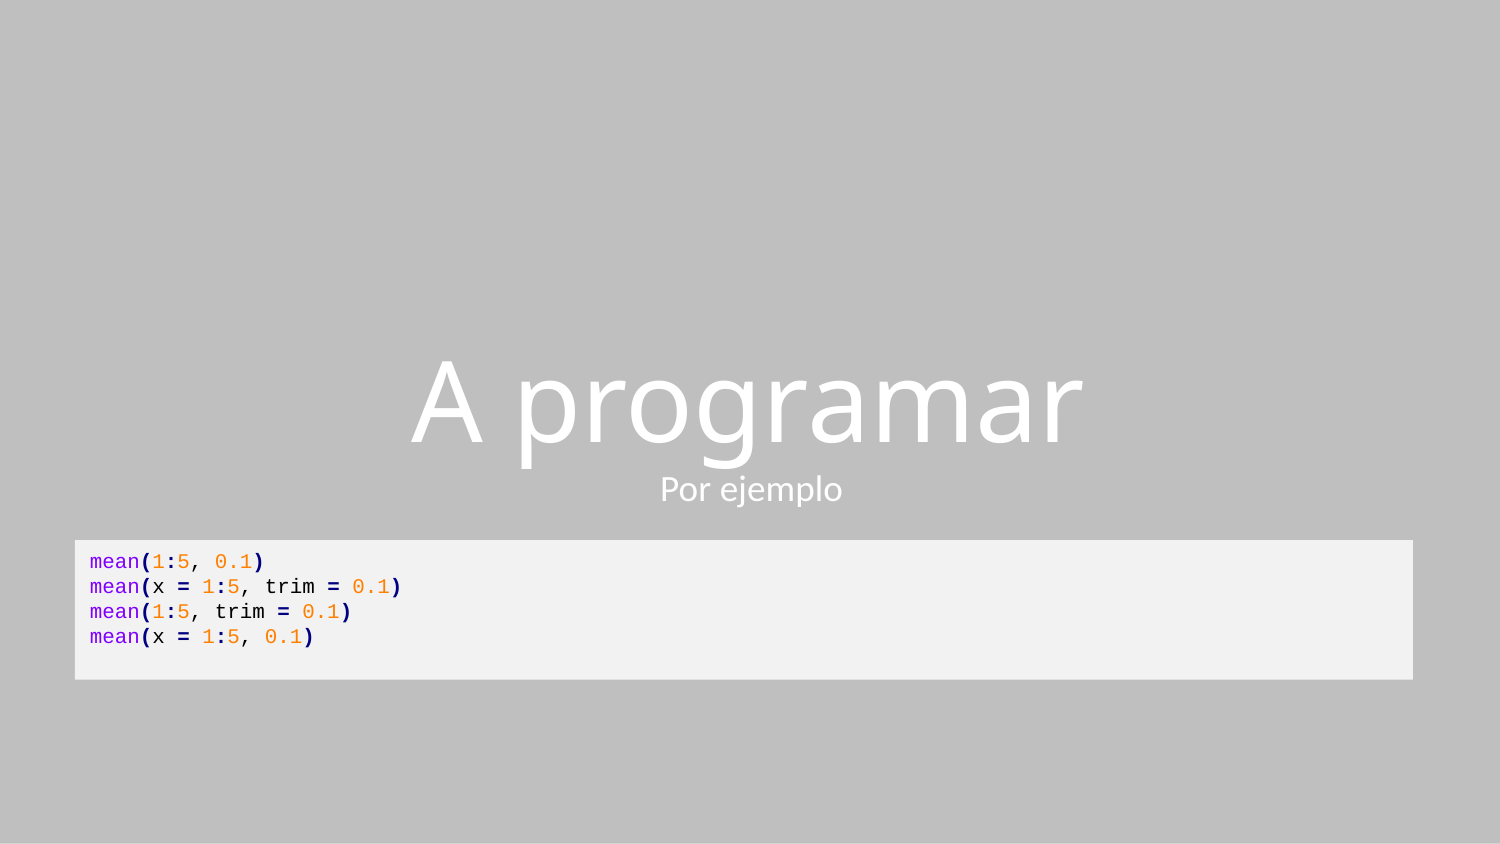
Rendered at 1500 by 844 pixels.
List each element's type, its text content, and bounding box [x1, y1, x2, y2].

text_box Por ejemplo [76, 456, 1427, 517]
text_box mean(1:5, 0.1) mean(x = 1:5, trim = 0.1) mean(1:5, trim = 0.1) mean(x = 1:5, 0.1) [74, 540, 1413, 680]
text_box [0, 0, 1500, 844]
text_box A programar [72, 327, 1423, 468]
